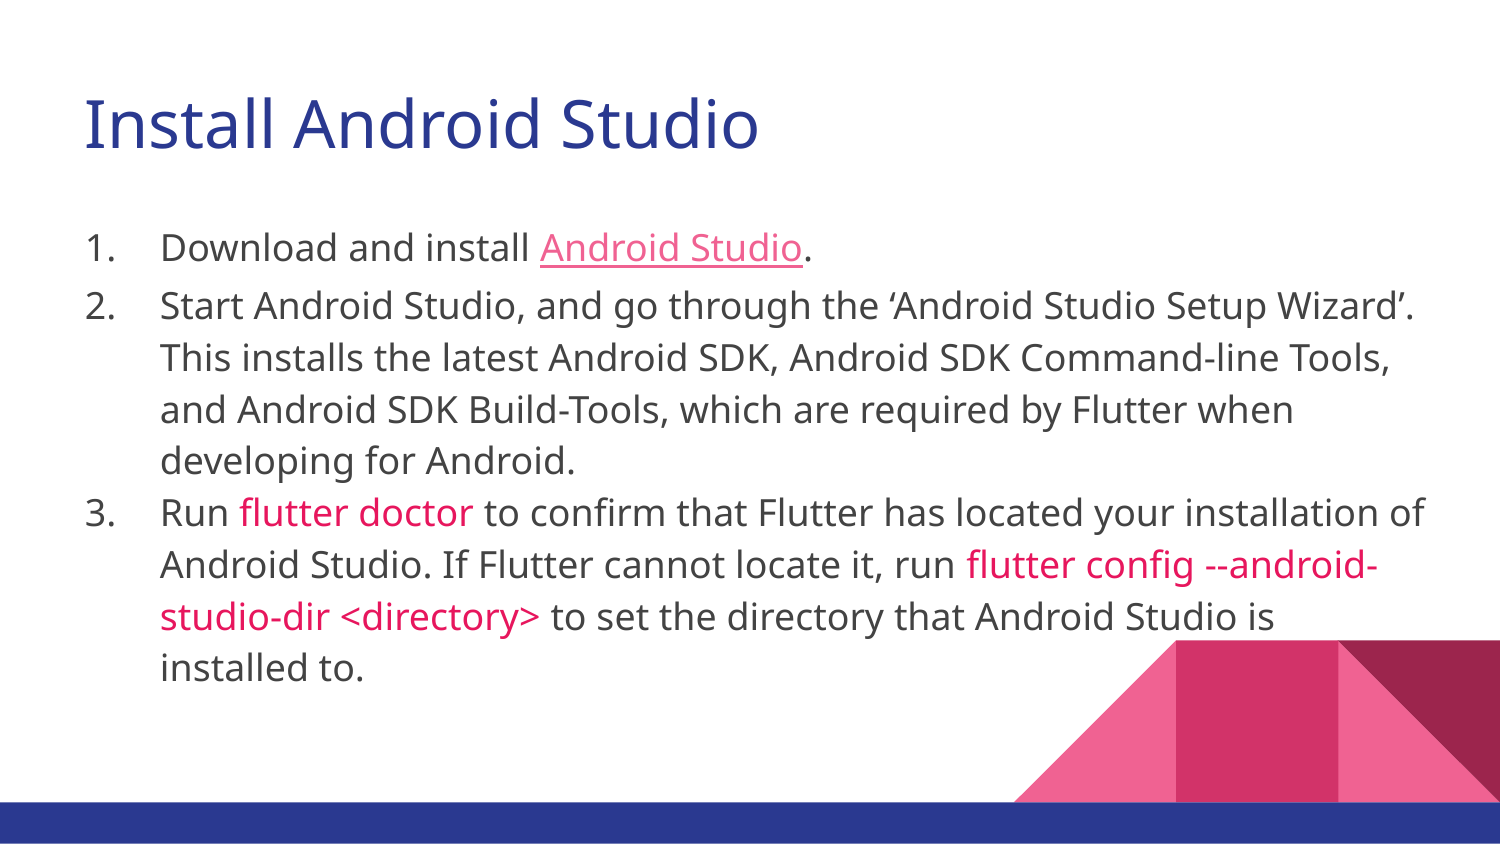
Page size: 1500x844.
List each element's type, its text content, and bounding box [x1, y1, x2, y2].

title Install Android Studio [51, 67, 1449, 167]
list Download and install Android Studio. Start Android Studio, and go through the ‘Android Studio Setup Wizard’. This installs the latest Android SDK, Android SDK Command-line Tools, and Android SDK Build-Tools, which are required by Flutter when developing for Android. Run flutter doctor to confirm that Flutter has located your installation of Android Studio. If Flutter cannot locate it, run flutter config --android-studio-dir <directory> to set the directory that Android Studio is installed to. [51, 201, 1449, 750]
